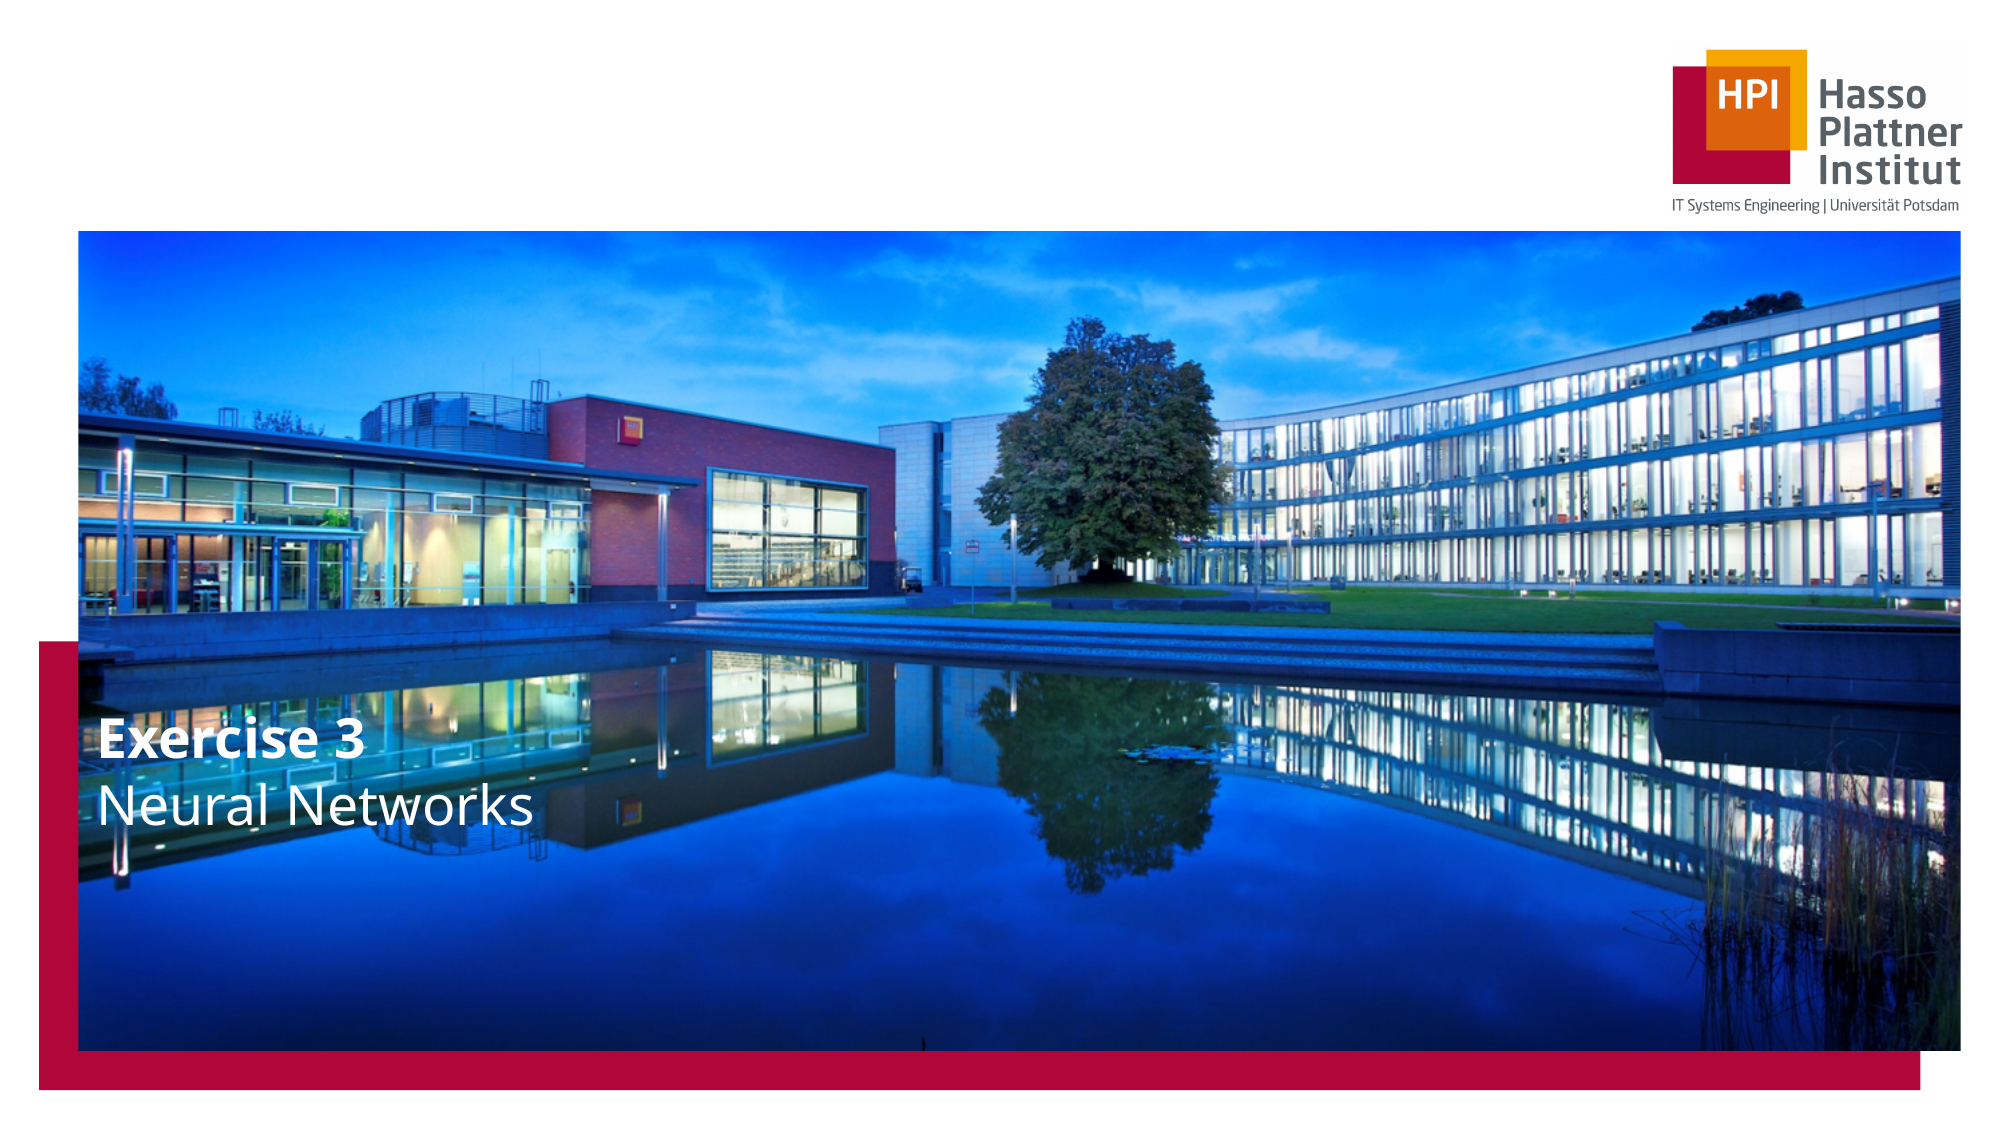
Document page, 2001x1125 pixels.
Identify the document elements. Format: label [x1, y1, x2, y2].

picture [78, 231, 1961, 1051]
picture [1669, 44, 1969, 216]
